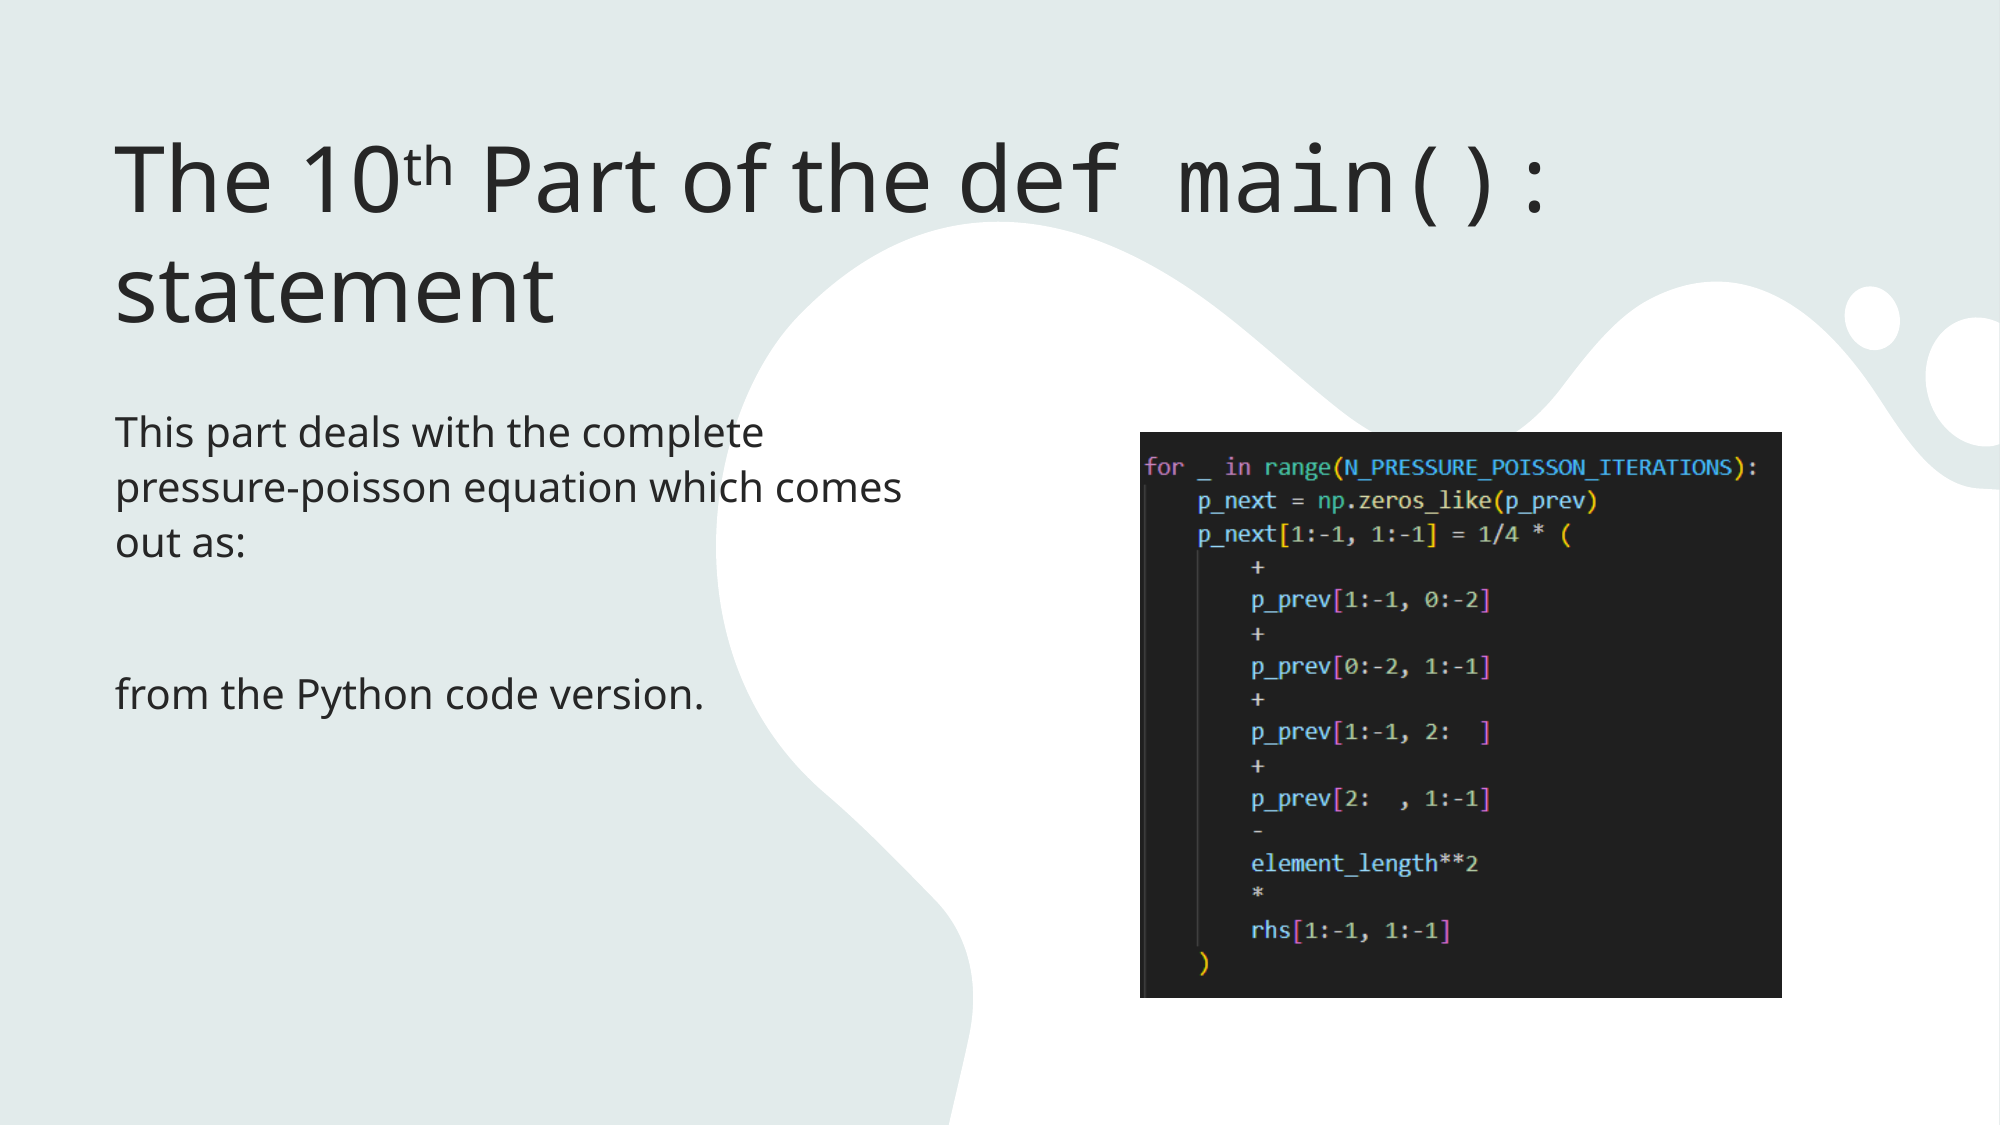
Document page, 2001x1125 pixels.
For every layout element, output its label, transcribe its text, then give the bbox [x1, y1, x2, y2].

text_box [715, 349, 2000, 1125]
picture [1140, 432, 1782, 998]
title The 10th Part of the def main(): statement [99, 90, 1900, 349]
text_box [1924, 316, 2000, 448]
text_box [0, 0, 2000, 1125]
